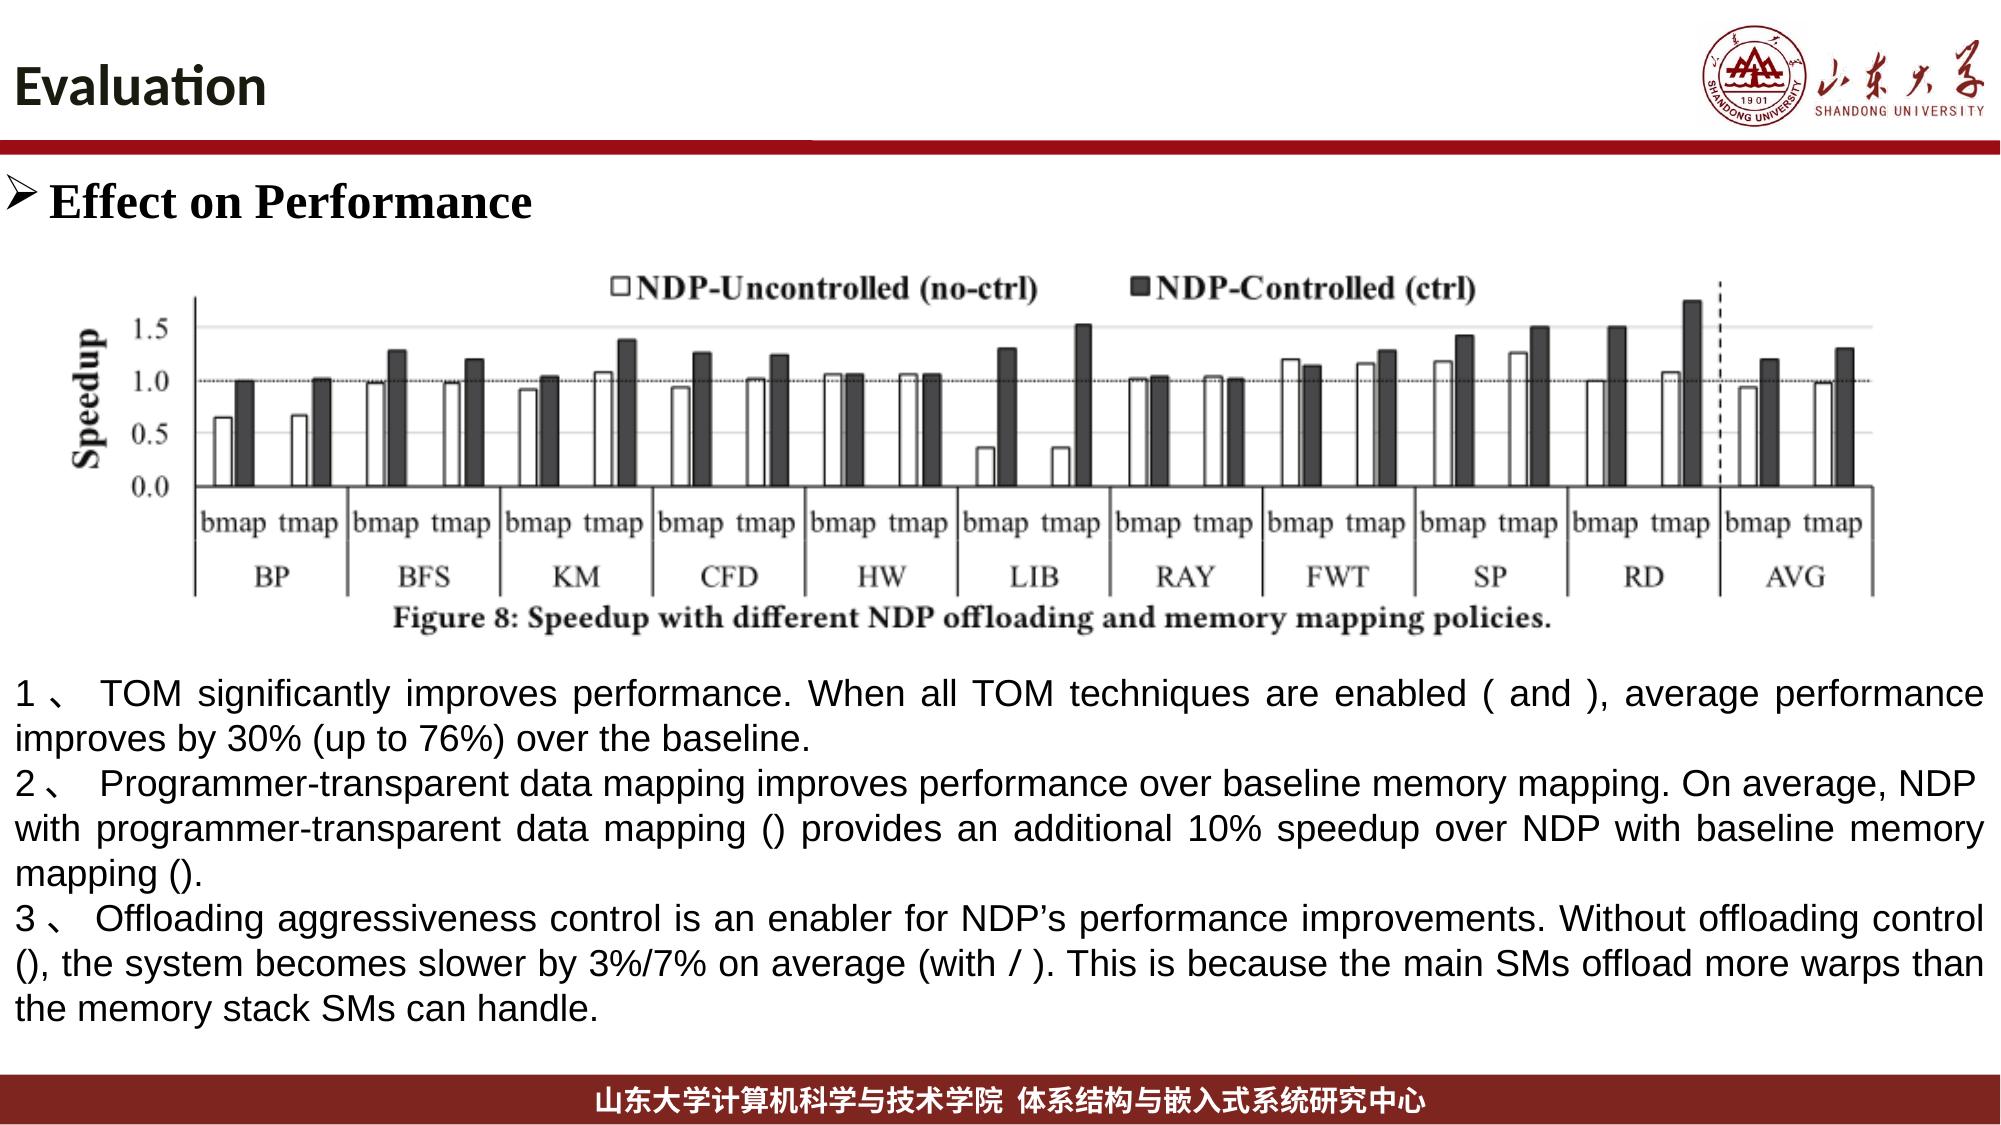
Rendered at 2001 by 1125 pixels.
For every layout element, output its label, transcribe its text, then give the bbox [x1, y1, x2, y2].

text_box Effect on Performance [0, 160, 1988, 236]
title Evaluation [0, 48, 1575, 160]
picture [1698, 21, 1985, 130]
picture [38, 236, 1937, 637]
